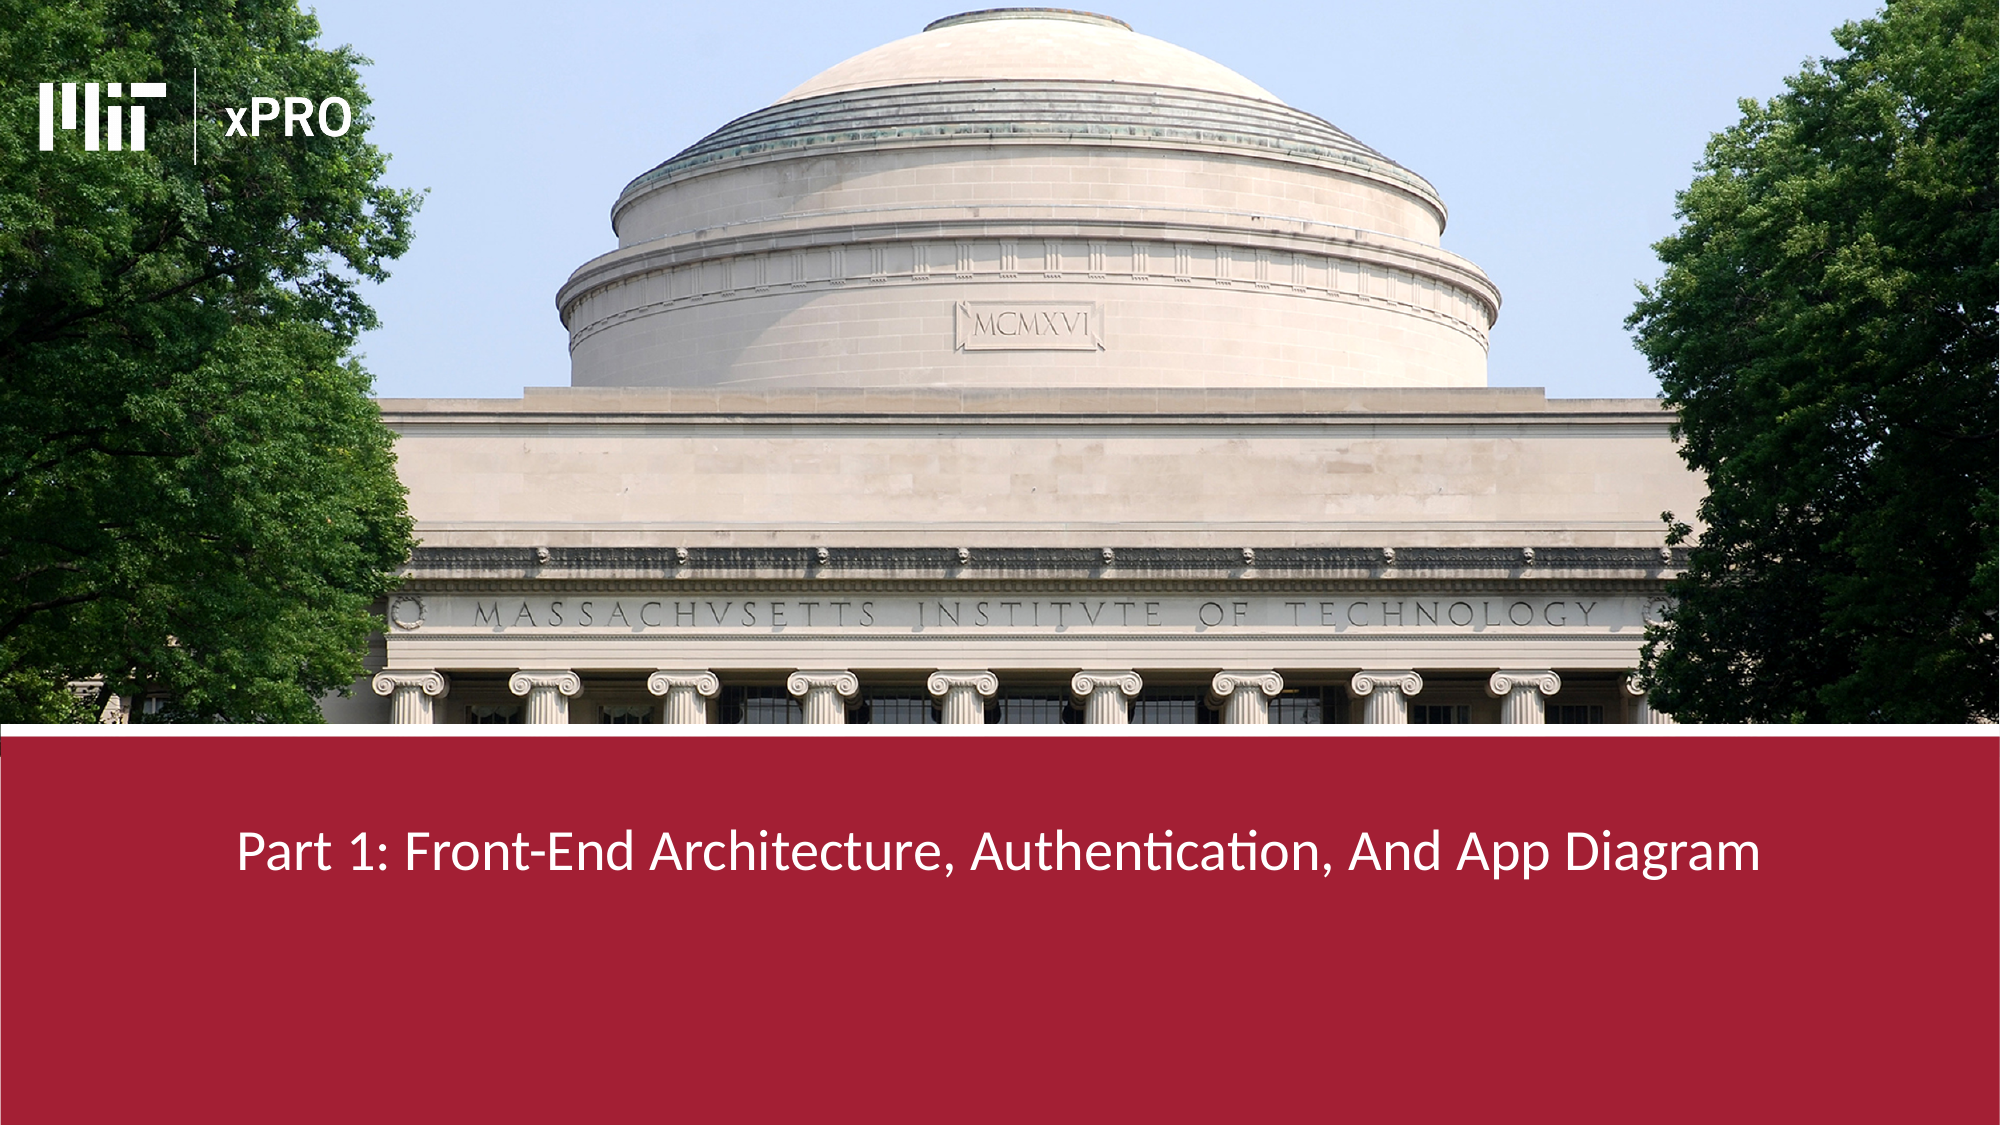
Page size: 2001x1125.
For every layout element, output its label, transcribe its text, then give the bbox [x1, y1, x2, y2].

picture [0, 0, 2000, 1125]
text_box Part 1: Front-End Architecture, Authentication, And App Diagram [221, 804, 1778, 890]
